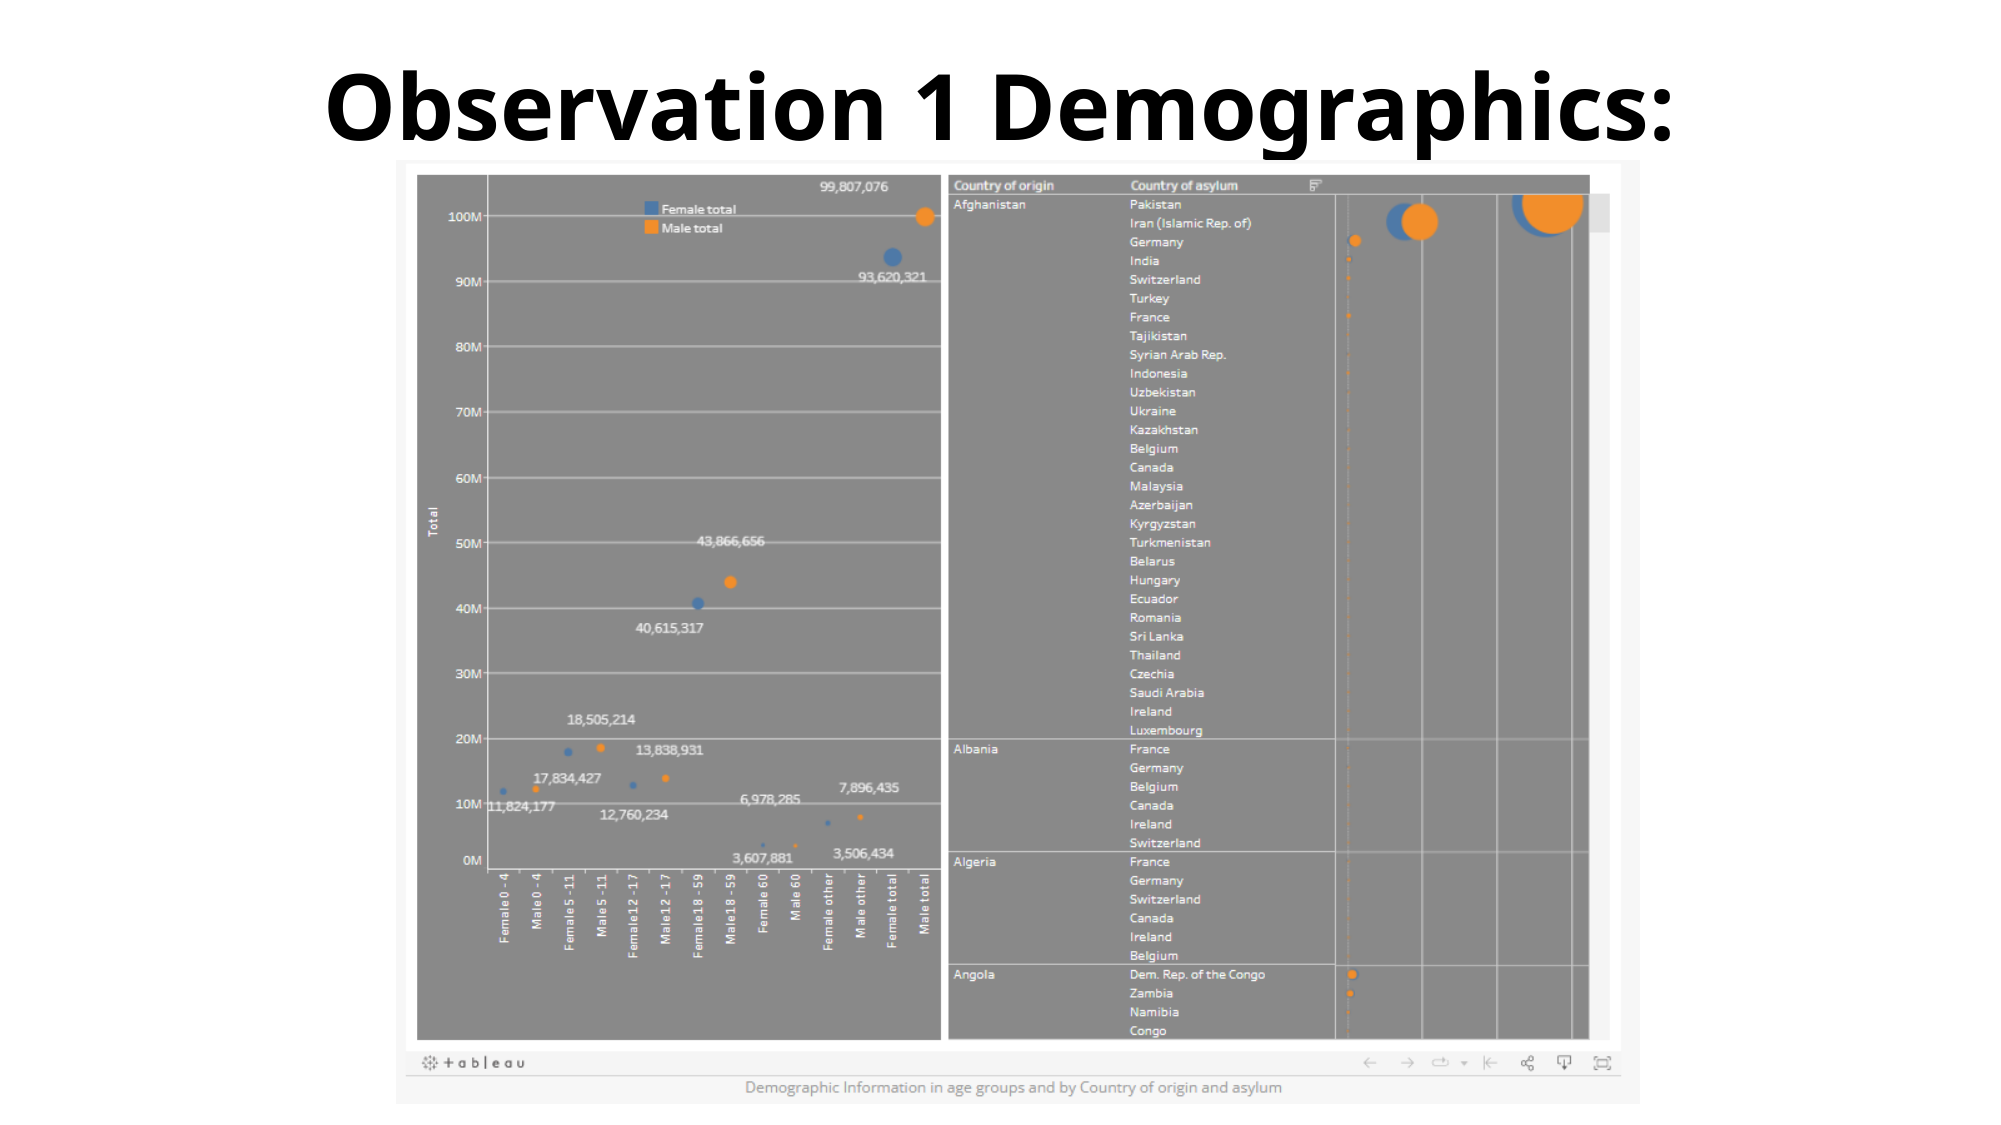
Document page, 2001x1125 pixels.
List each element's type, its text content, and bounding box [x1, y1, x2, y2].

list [396, 160, 1640, 1104]
title Observation 1 Demographics: [137, 59, 1863, 161]
